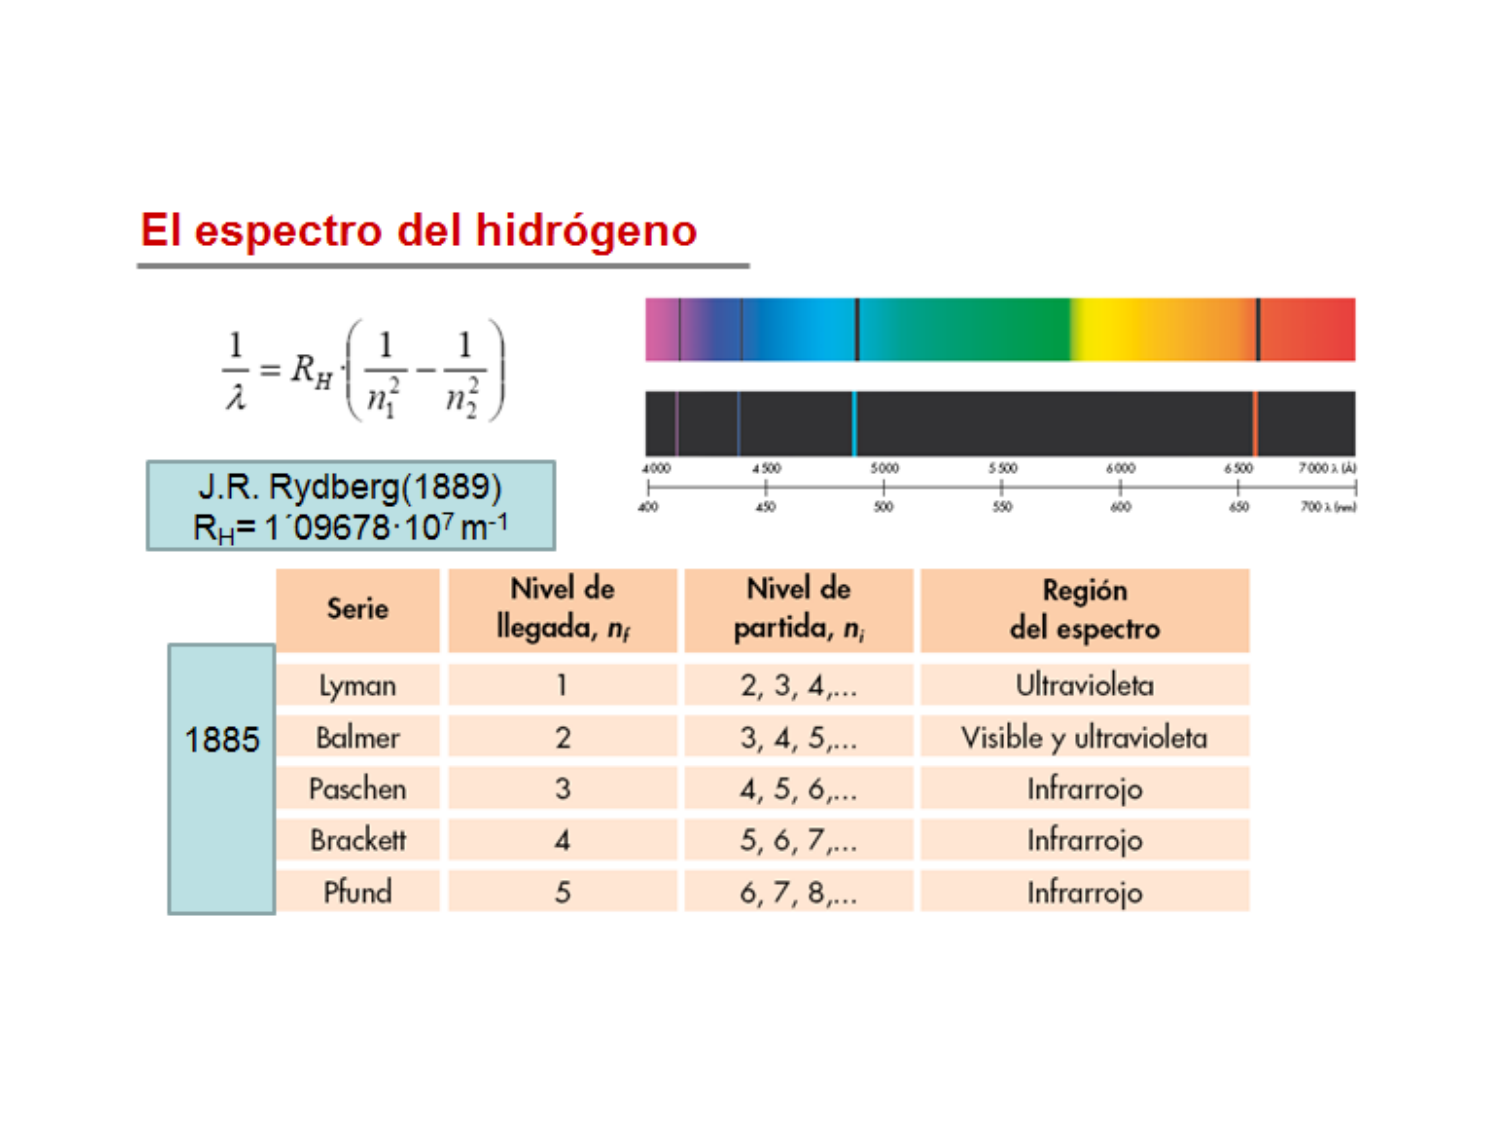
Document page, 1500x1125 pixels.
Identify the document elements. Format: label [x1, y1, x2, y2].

picture [88, 172, 1396, 953]
